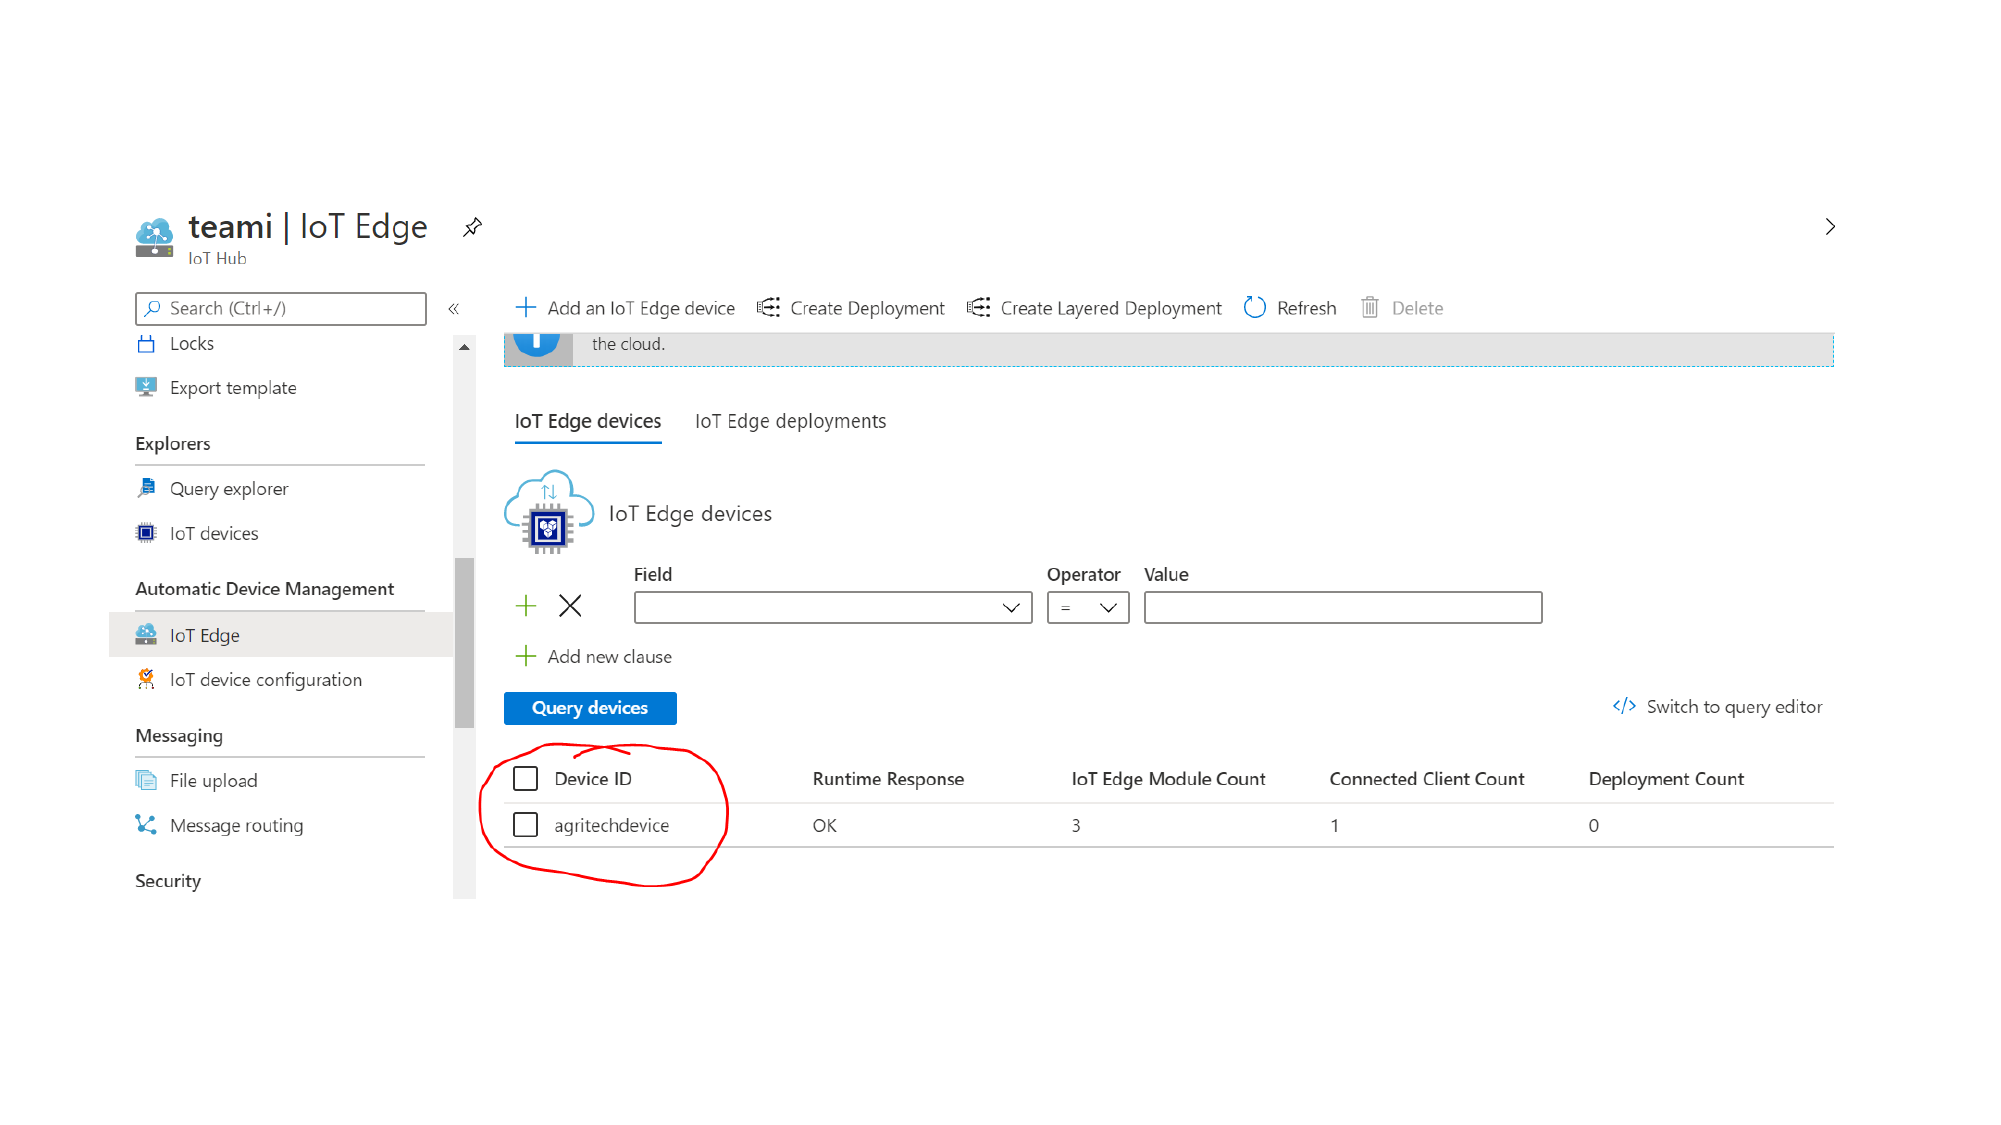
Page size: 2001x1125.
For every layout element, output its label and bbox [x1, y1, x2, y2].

list [109, 200, 1835, 899]
